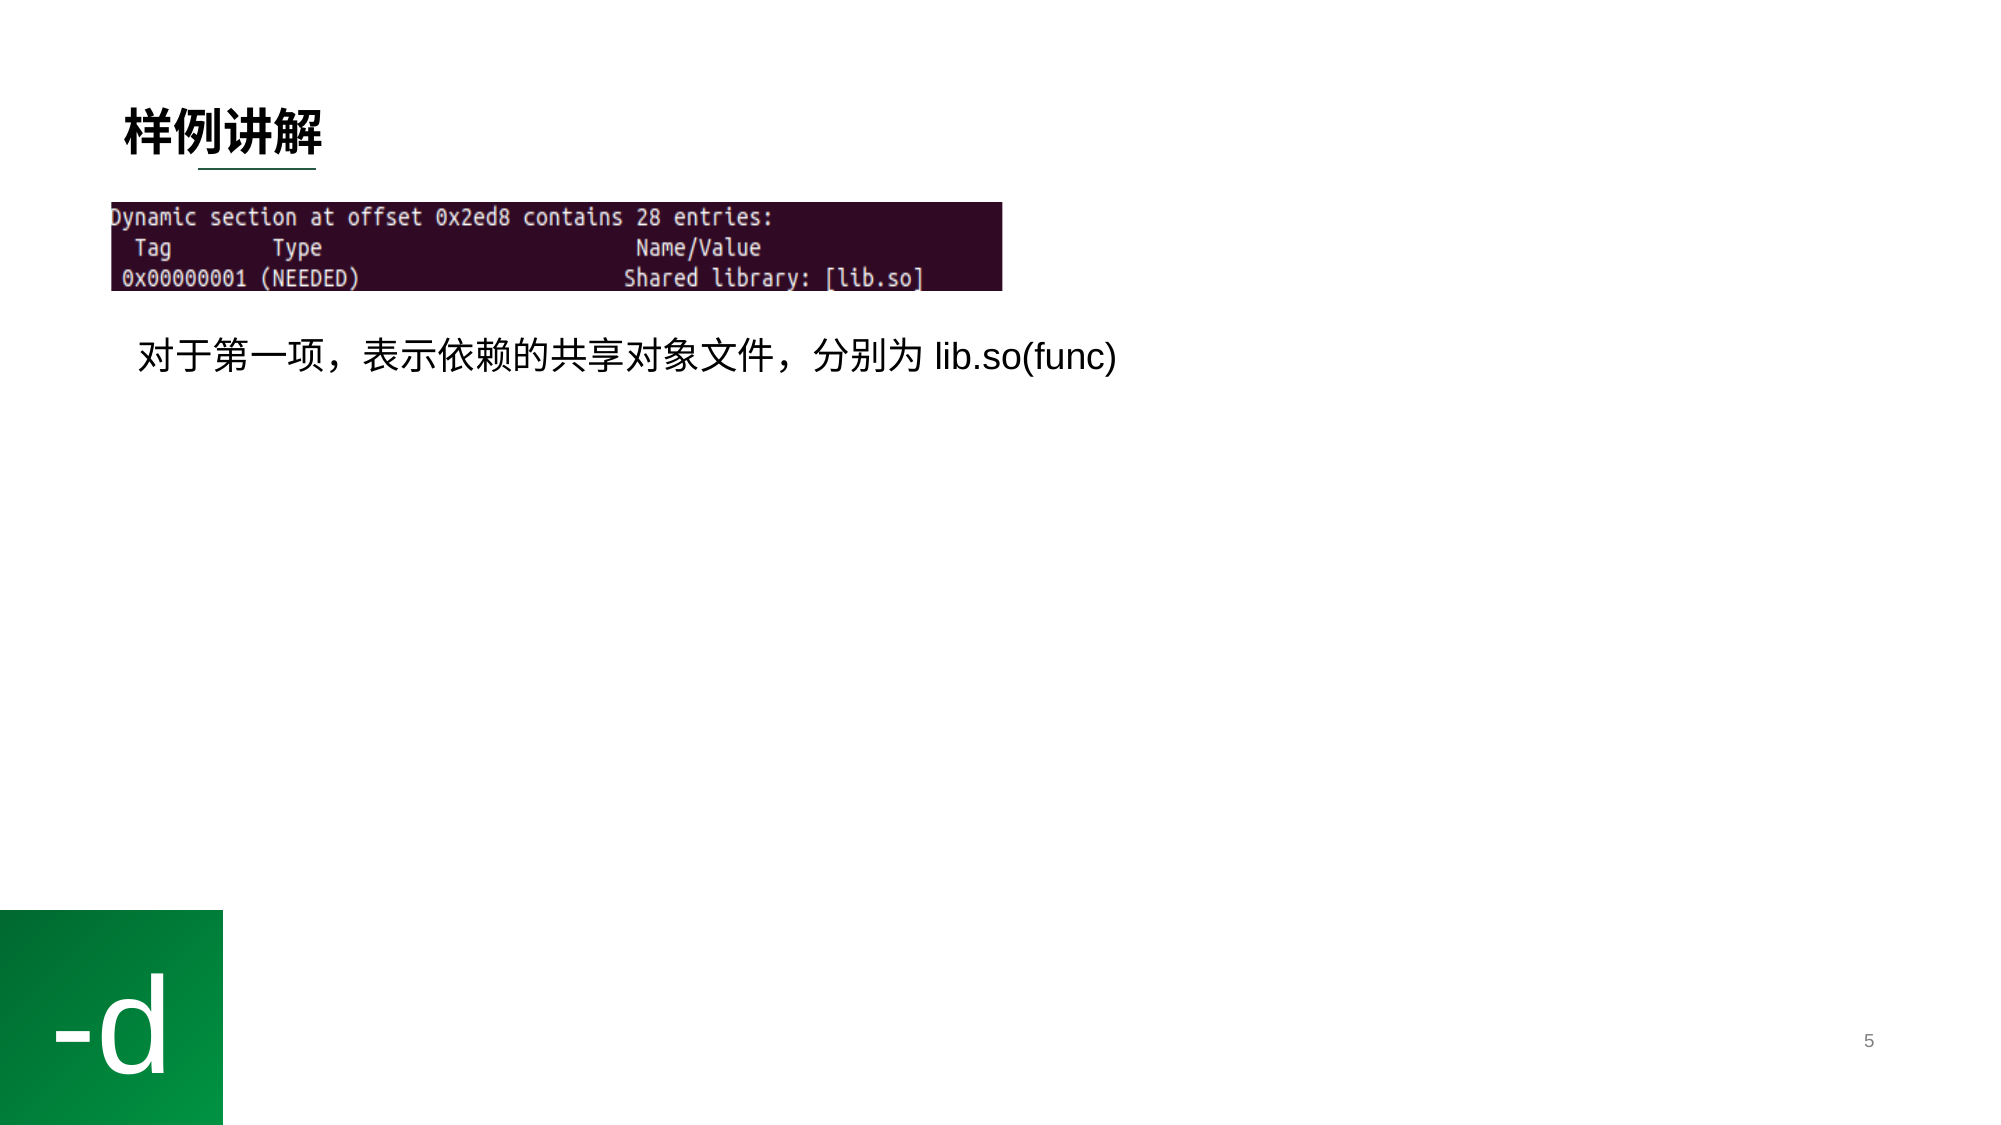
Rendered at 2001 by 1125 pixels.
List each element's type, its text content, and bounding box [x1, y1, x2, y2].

picture [111, 202, 1003, 291]
slide_number 5 [1471, 1022, 1890, 1057]
text_box -d [0, 909, 224, 1125]
text_box 对于第一项，表示依赖的共享对象文件，分别为lib.so(func) [123, 324, 1133, 385]
title 样例讲解 [108, 0, 1890, 169]
